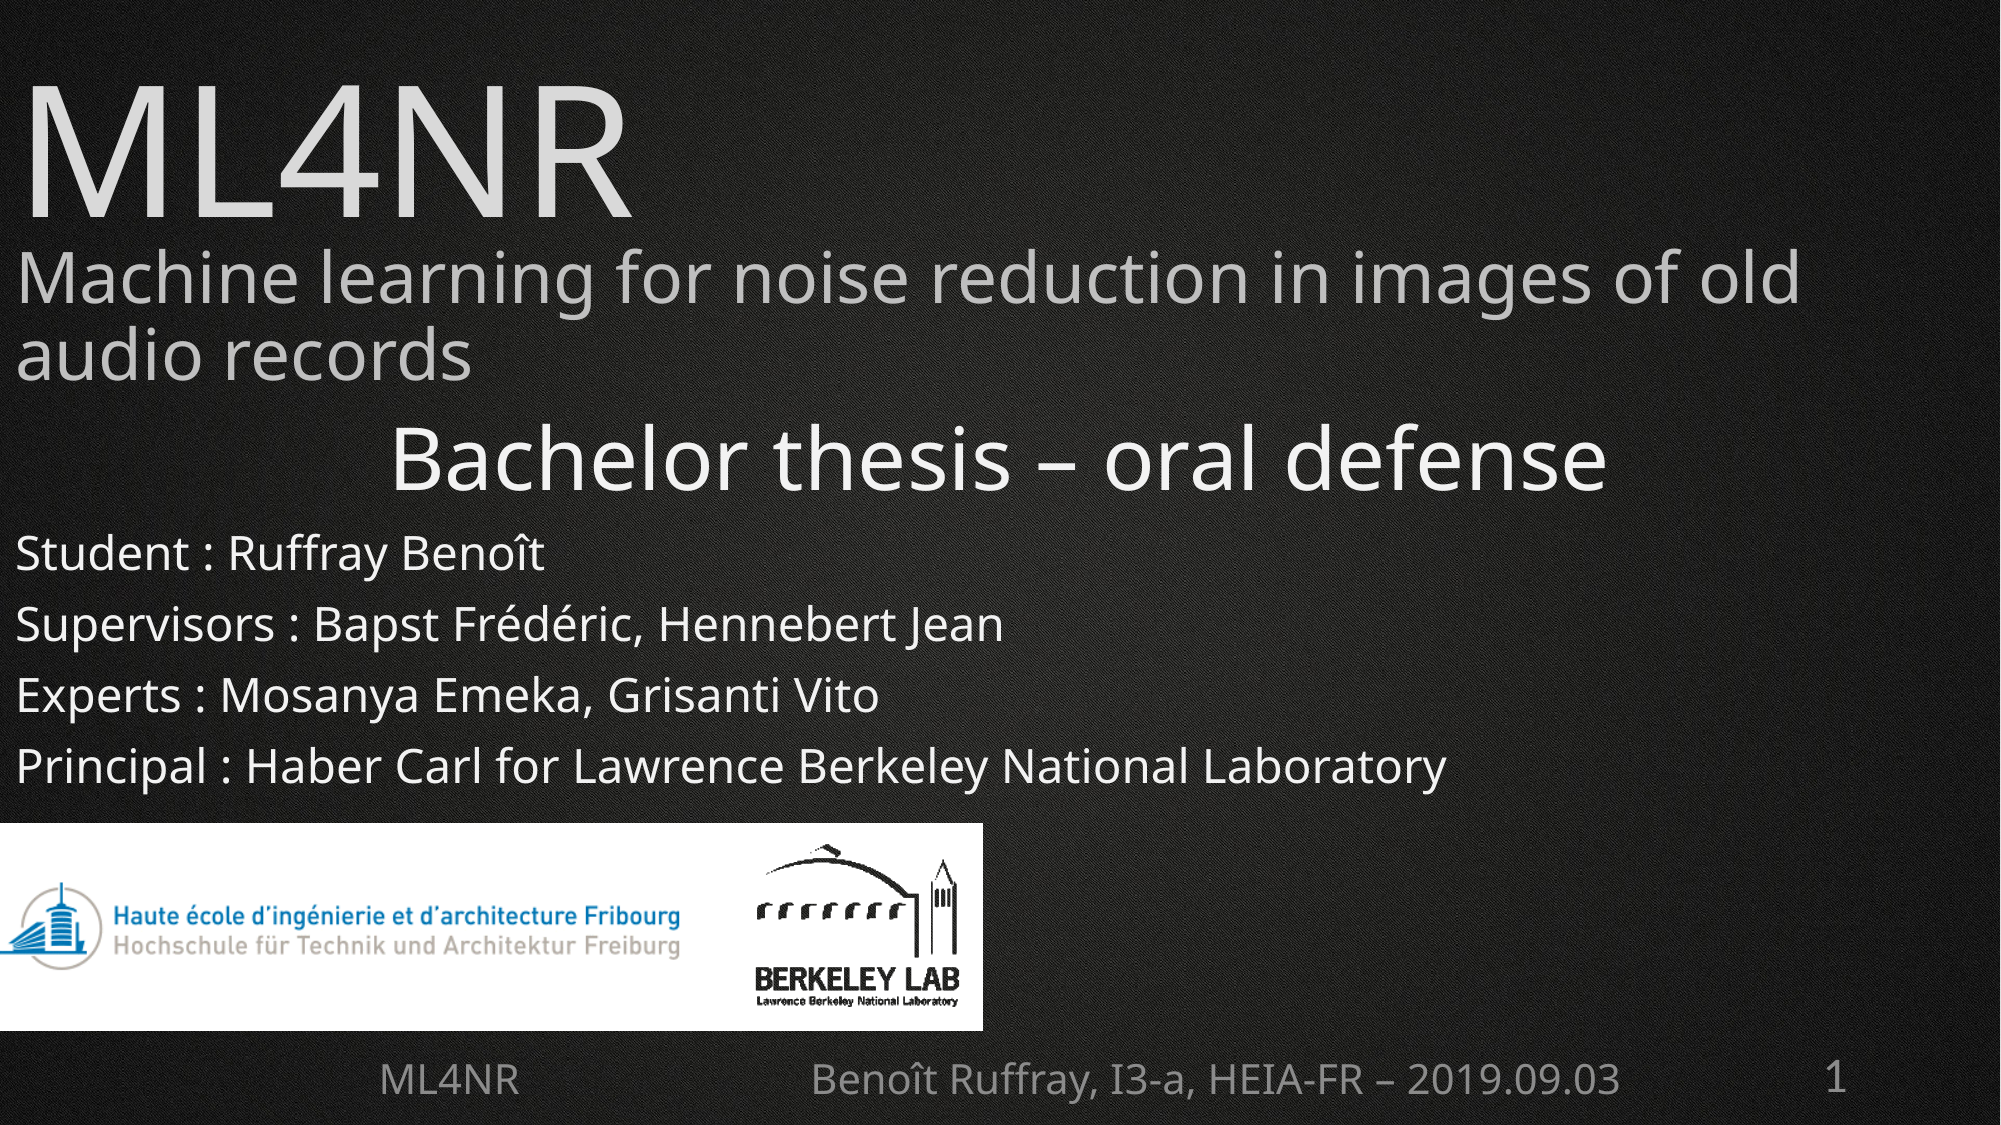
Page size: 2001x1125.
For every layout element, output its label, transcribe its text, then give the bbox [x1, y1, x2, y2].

subtitle Machine learning for noise reduction in images of old audio records Bachelor thesis – oral defense Student : Ruffray Benoît Supervisors : Bapst Frédéric, Hennebert Jean Experts : Mosanya Emeka, Grisanti Vito Principal : Haber Carl for Lawrence Berkeley National Laboratory [0, 234, 2000, 891]
slide_number 1 [1412, 1042, 1863, 1103]
footer ML4NR Benoît Ruffray, I3-a, HEIA-FR – 2019.09.03 [0, 1030, 2000, 1125]
title ML4NR [0, 29, 1750, 234]
picture [0, 0, 2001, 1125]
